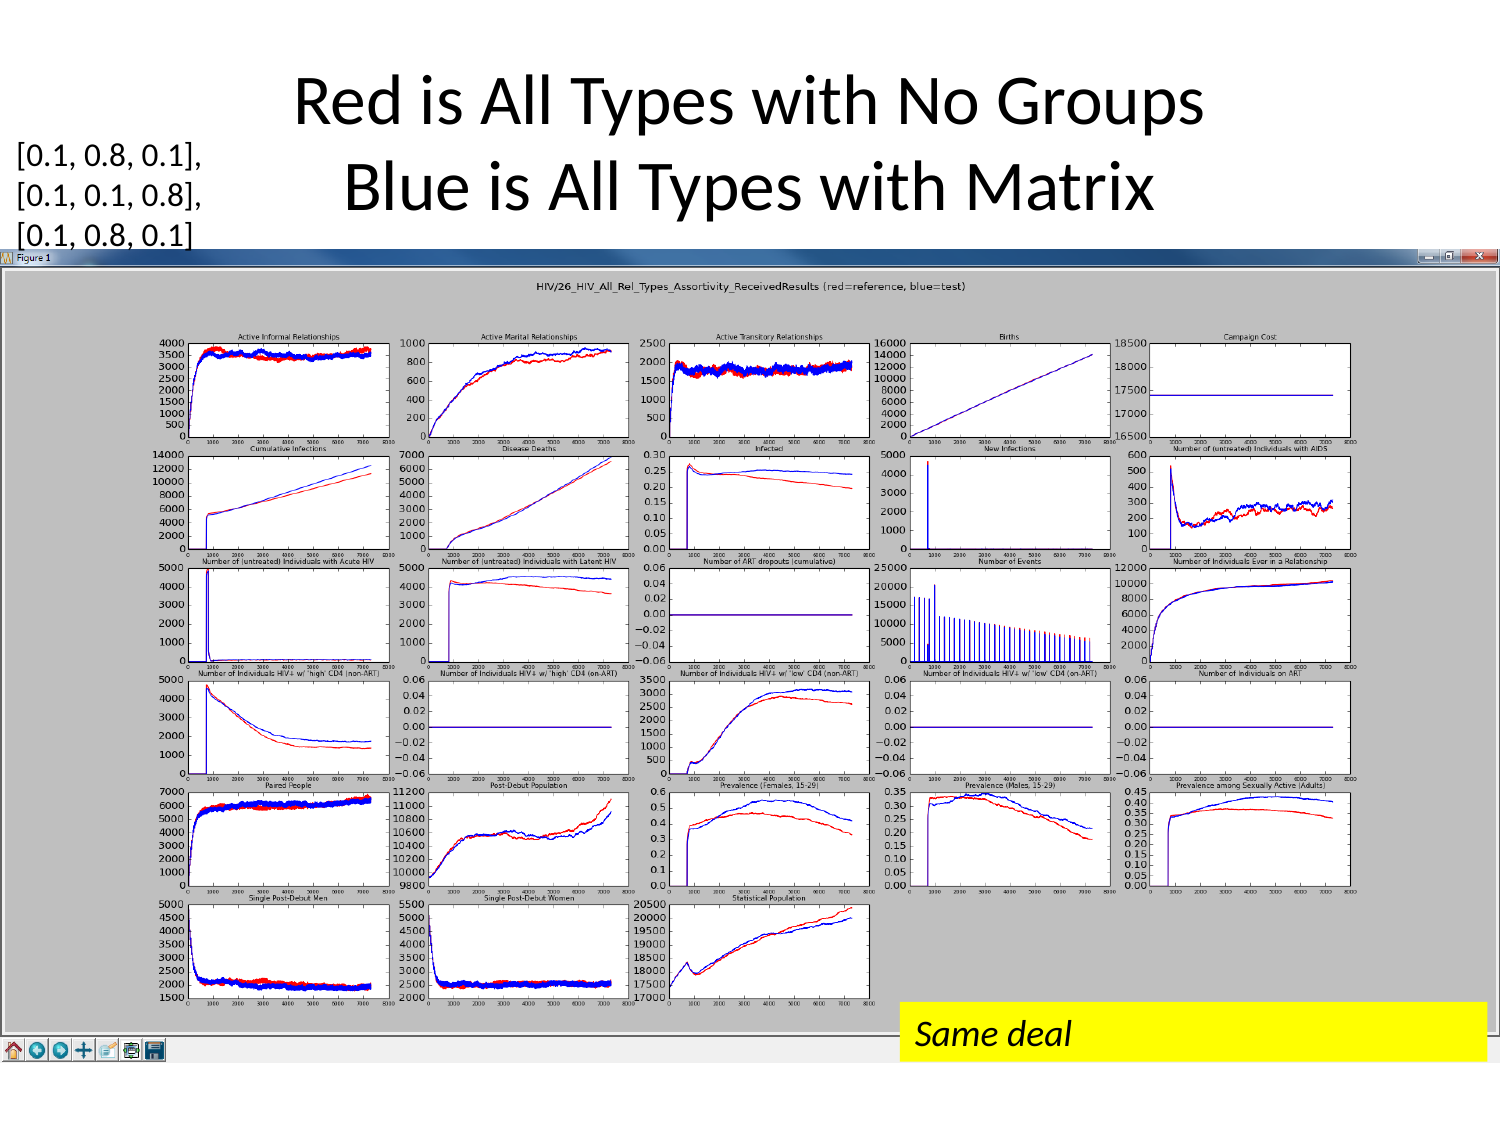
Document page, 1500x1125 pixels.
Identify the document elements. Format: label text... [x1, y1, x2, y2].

picture [0, 249, 1500, 1063]
title Red is All Types with No Groups Blue is All Types with Matrix [75, 45, 1425, 233]
text_box [0.1, 0.8, 0.1], [0.1, 0.1, 0.8], [0.1, 0.8, 0.1] [1, 126, 218, 248]
